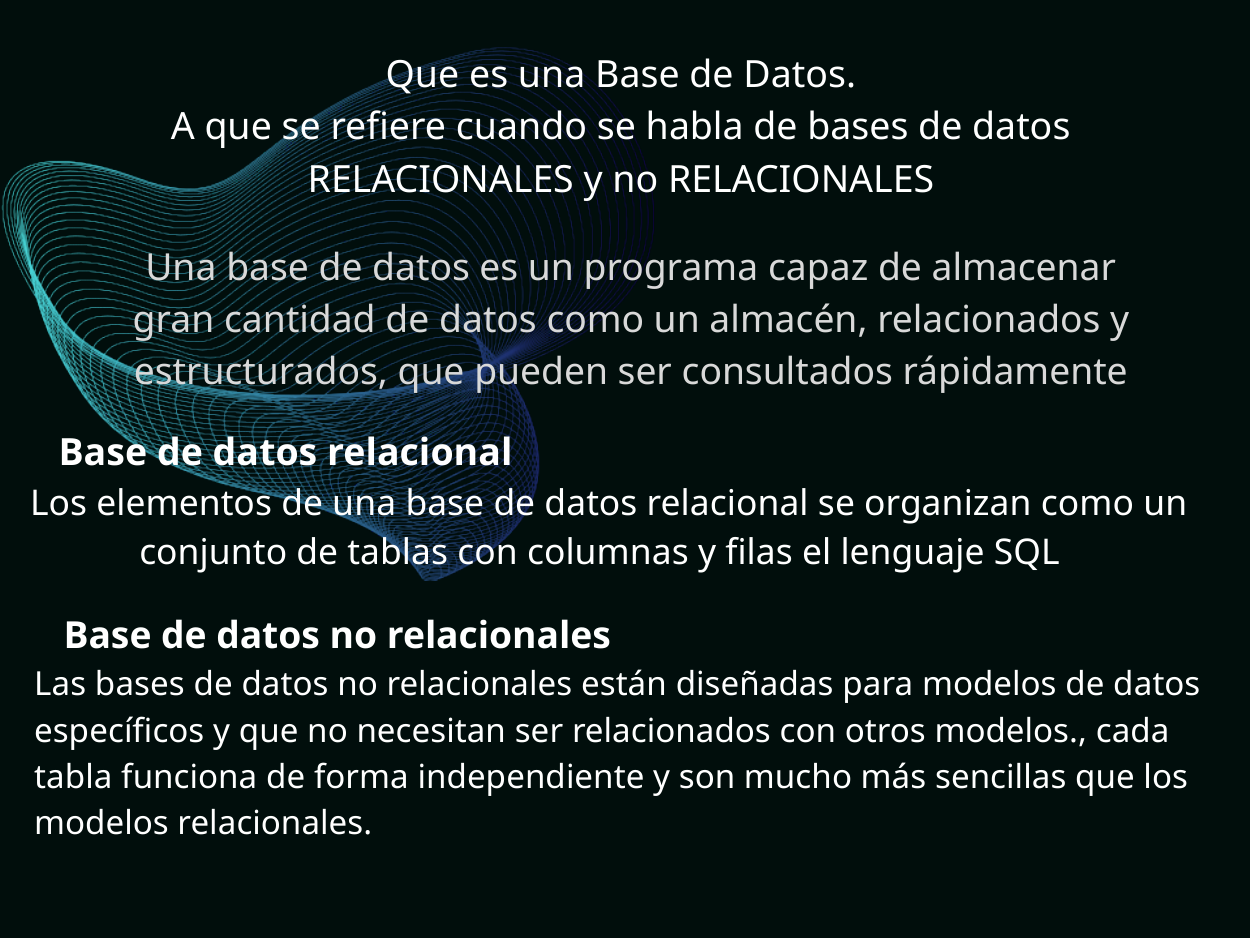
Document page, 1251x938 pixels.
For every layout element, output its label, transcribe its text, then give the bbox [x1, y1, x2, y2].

text_box Una base de datos es un programa capaz de almacenar gran cantidad de datos como un almacén, relacionados y estructurados, que pueden ser consultados rápidamente [660, 235, 1157, 393]
text_box Base de datos no relacionales Las bases de datos no relacionales están diseñadas para modelos de datos específicos y que no necesitan ser relacionados con otros modelos., cada tabla funciona de forma independiente y son mucho más sencillas que los modelos relacionales. [34, 603, 1219, 888]
text_box Que es una Base de Datos. A que se refiere cuando se habla de bases de datos RELACIONALES y no RELACIONALES [93, 42, 1149, 235]
text_box Base de datos relacional Los elementos de una base de datos relacional se organizan como un conjunto de tablas con columnas y filas el lenguaje SQL [660, 420, 1219, 572]
picture [0, 46, 657, 581]
